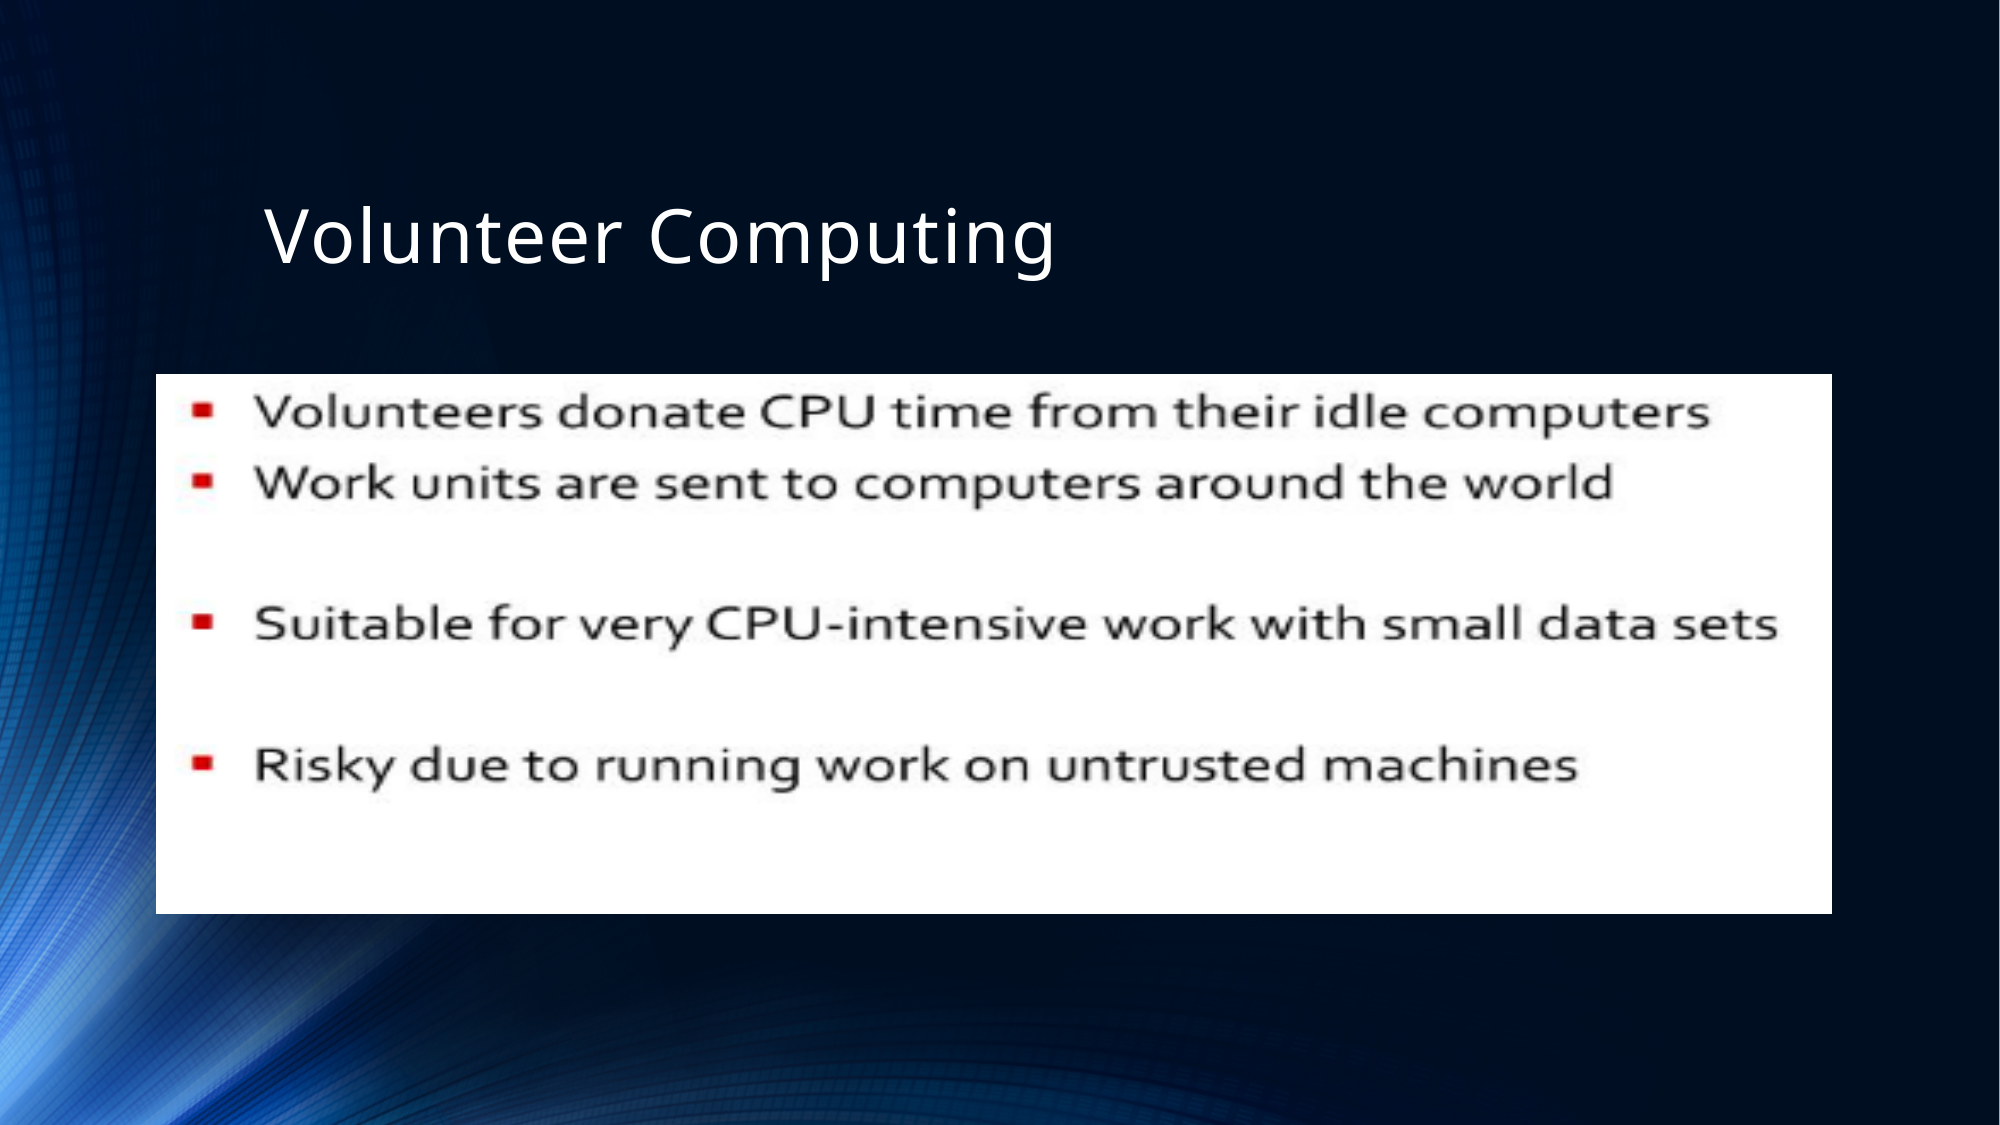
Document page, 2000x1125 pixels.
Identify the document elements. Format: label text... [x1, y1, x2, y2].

title Volunteer Computing [249, 62, 1750, 288]
picture [0, 0, 2000, 1125]
